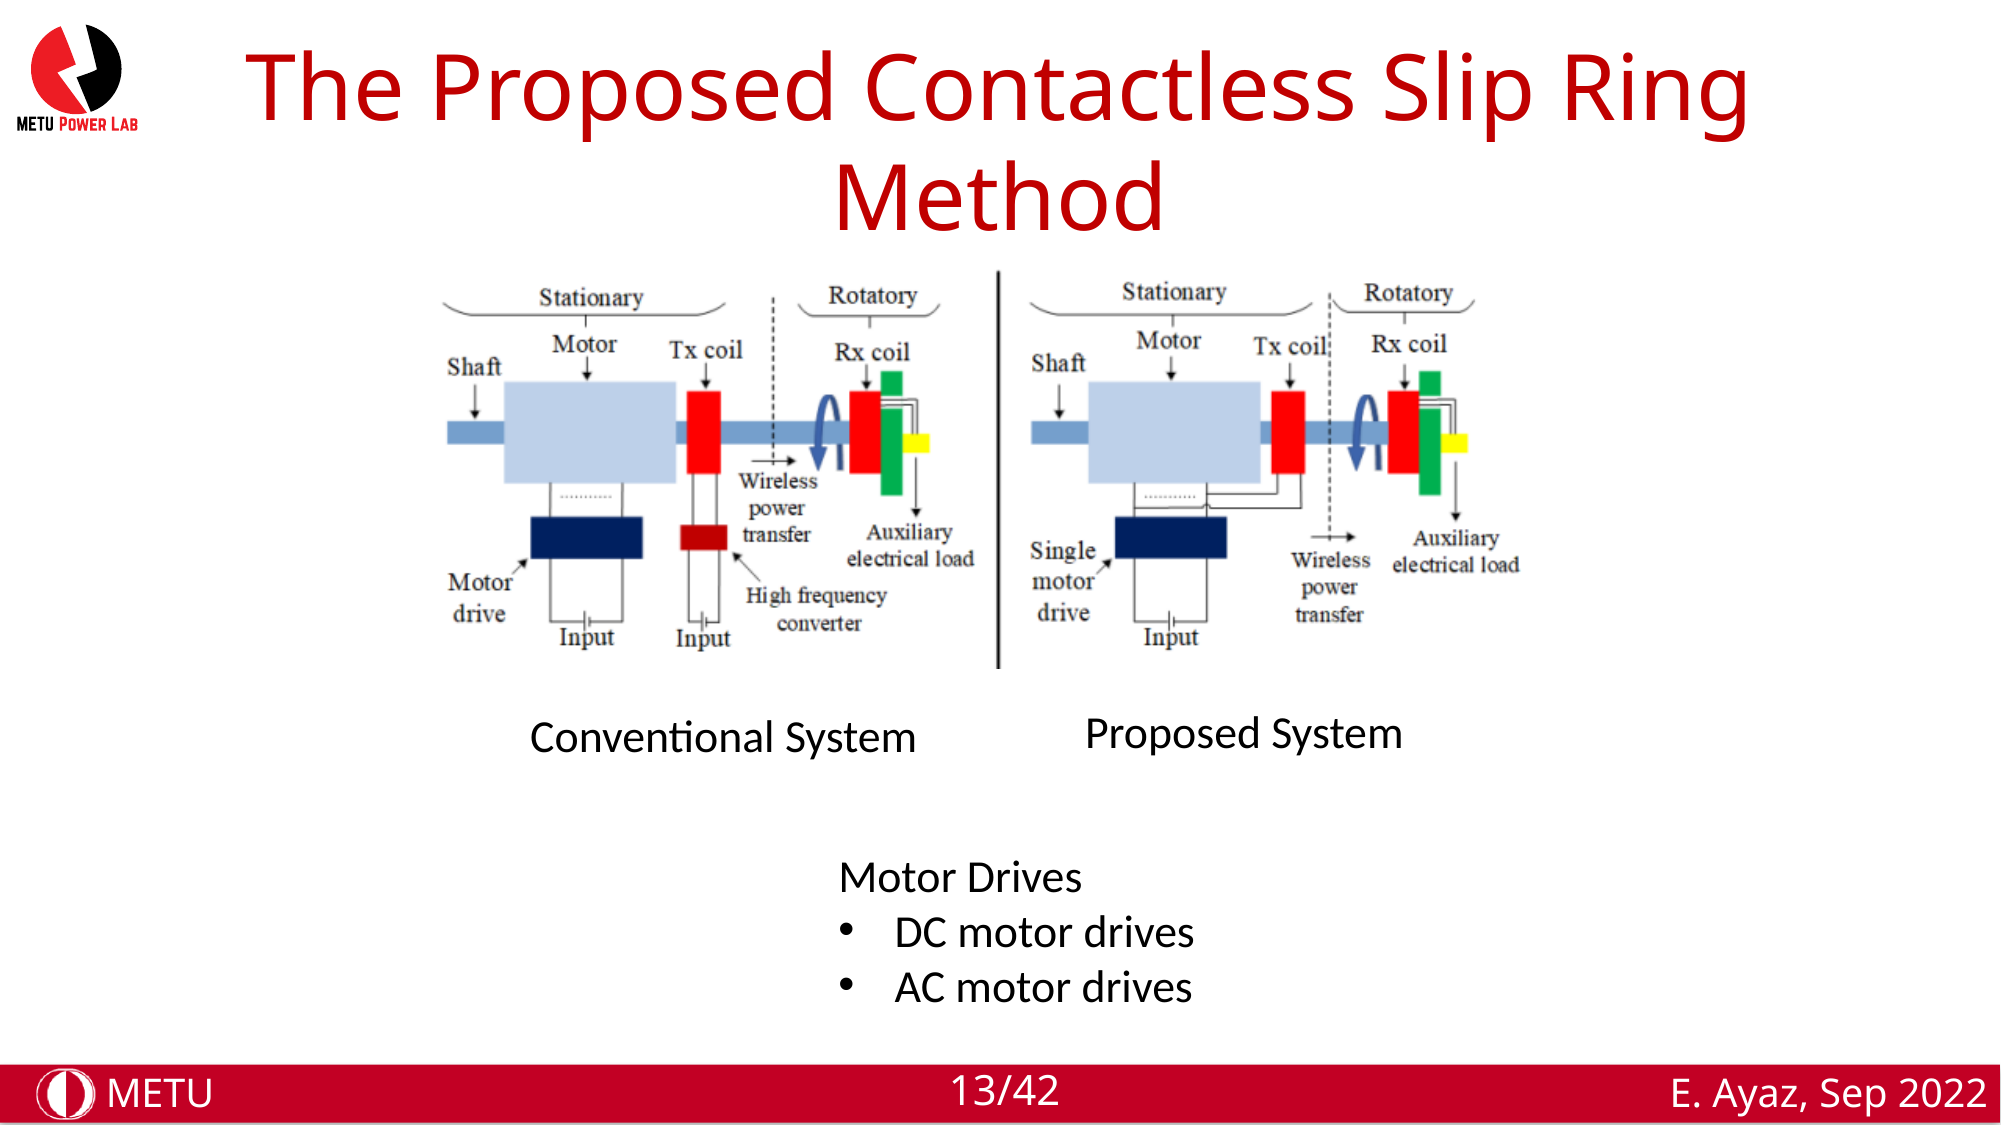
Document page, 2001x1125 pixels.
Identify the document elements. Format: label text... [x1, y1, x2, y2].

text_box Motor Drives DC motor drives AC motor drives [823, 838, 1340, 1019]
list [371, 232, 1545, 669]
title The Proposed Contactless Slip Ring Method [99, 45, 1900, 233]
text_box Proposed System [1070, 695, 1587, 766]
text_box Conventional System [515, 699, 1032, 769]
picture [30, 1068, 99, 1120]
